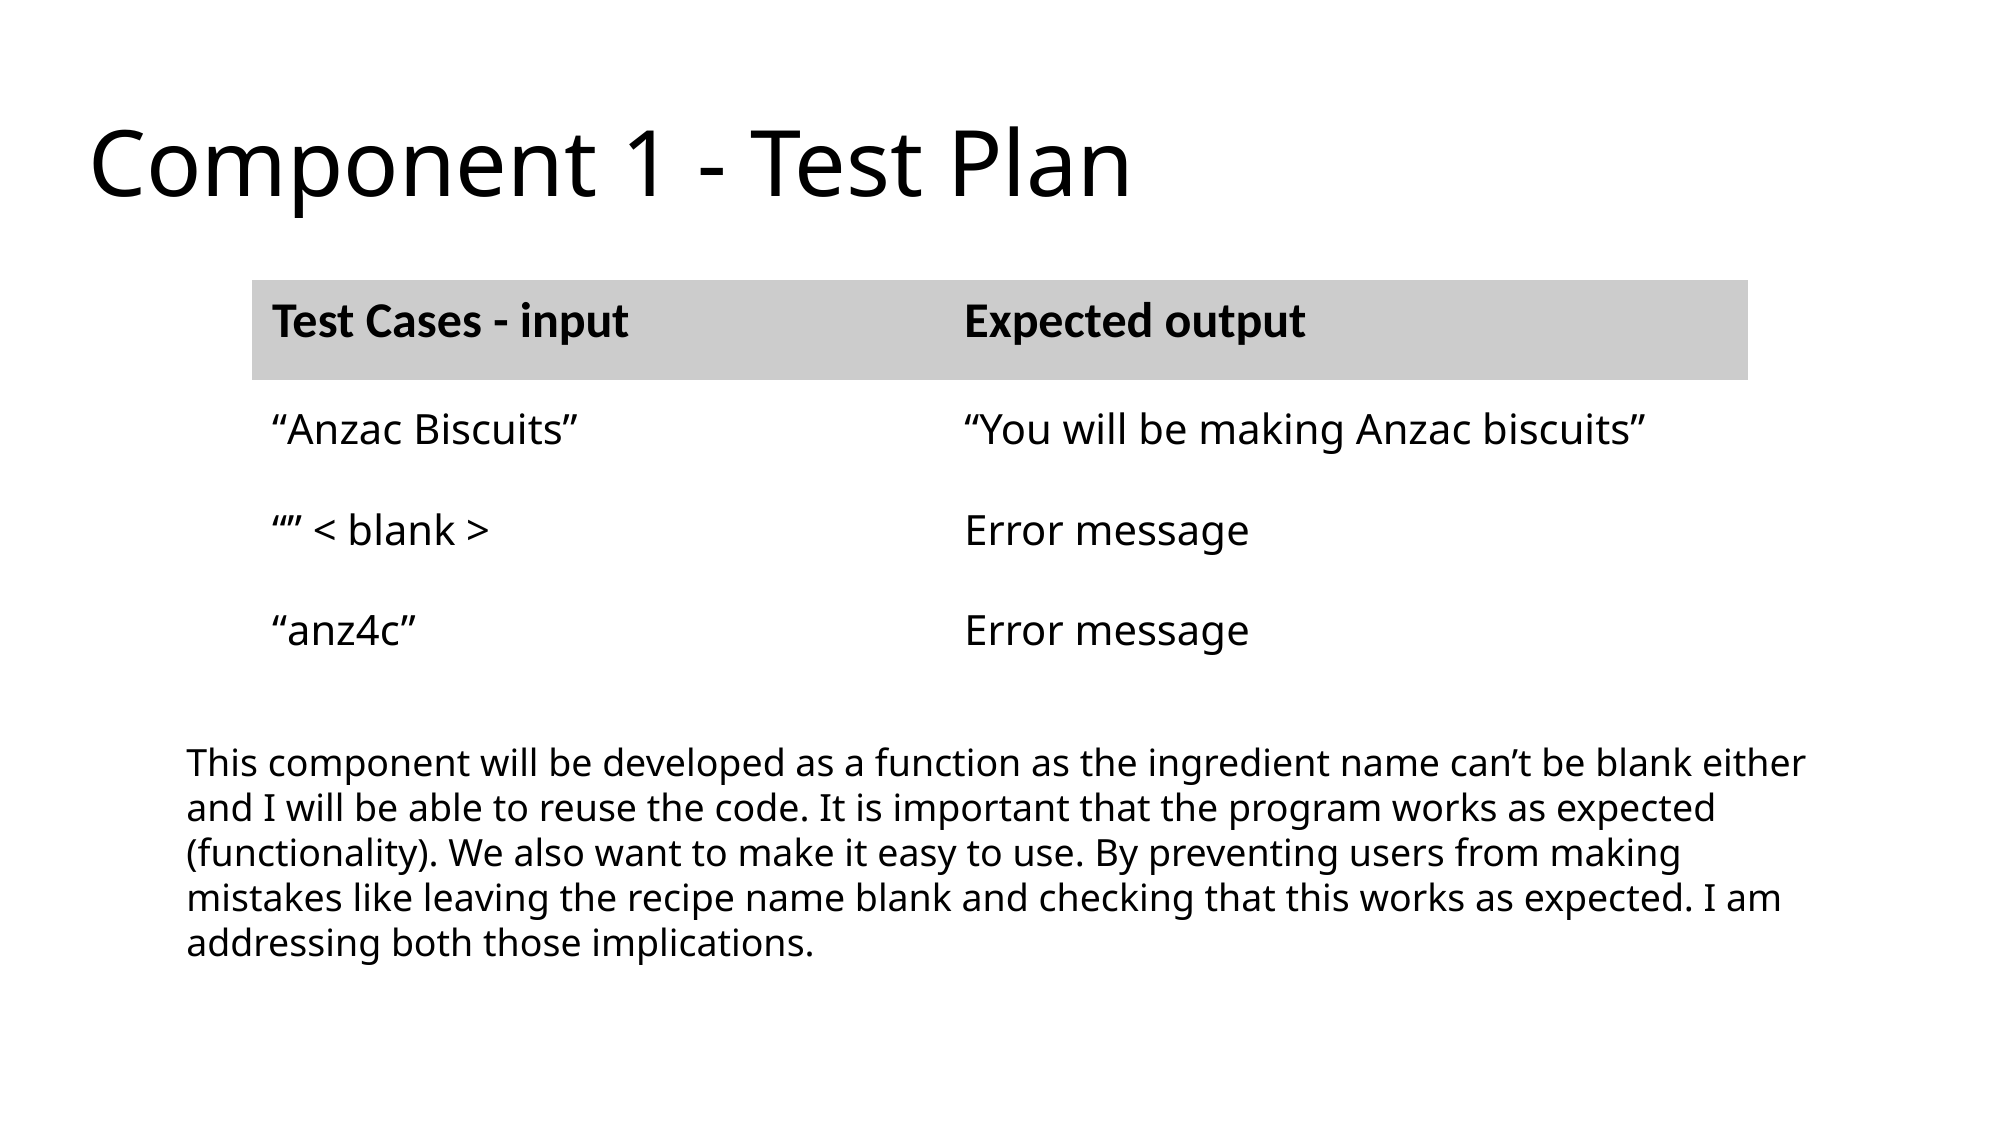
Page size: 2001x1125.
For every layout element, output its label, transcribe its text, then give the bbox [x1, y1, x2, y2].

table_cell “” < blank > [252, 480, 944, 580]
table_cell Error message [944, 480, 1748, 580]
text_box This component will be developed as a function as the ingredient name can’t be blank either and I will be able to reuse the code. It is important that the program works as expected (functionality). We also want to make it easy to use. By preventing users from making mistakes like leaving the recipe name blank and checking that this works as expected. I am addressing both those implications. [171, 731, 1829, 972]
table_cell “Anzac Biscuits” [252, 380, 944, 480]
table_cell “You will be making Anzac biscuits” [944, 380, 1748, 480]
table_header Test Cases - input [252, 280, 944, 380]
title Component 1 - Test Plan [68, 97, 1932, 223]
table_header Expected output [944, 280, 1748, 380]
table_cell “anz4c” [252, 580, 944, 680]
table_cell Error message [944, 580, 1748, 680]
